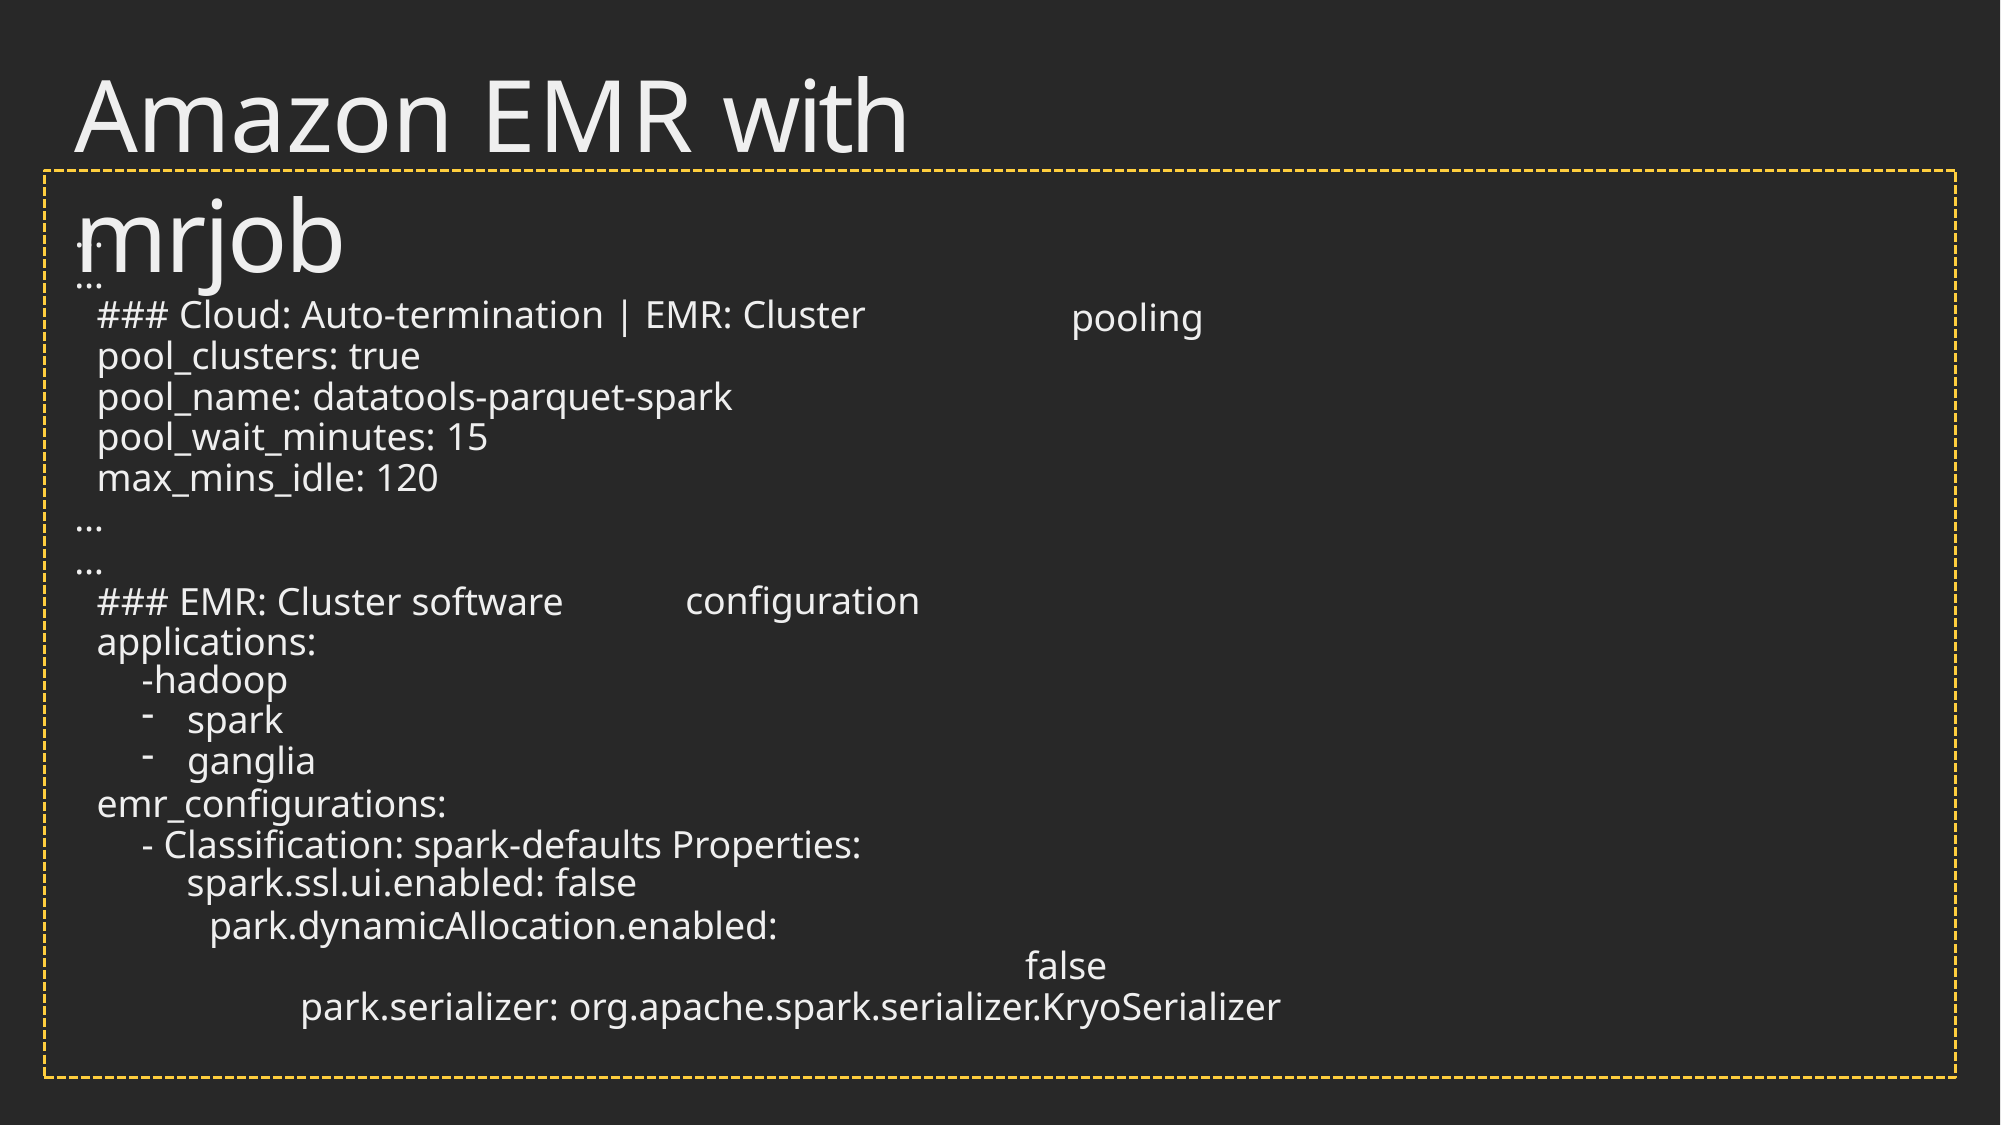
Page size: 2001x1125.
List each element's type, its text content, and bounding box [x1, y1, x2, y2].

text_box [44, 170, 1956, 1078]
title Amazon EMR with mrjob [72, 50, 1118, 170]
